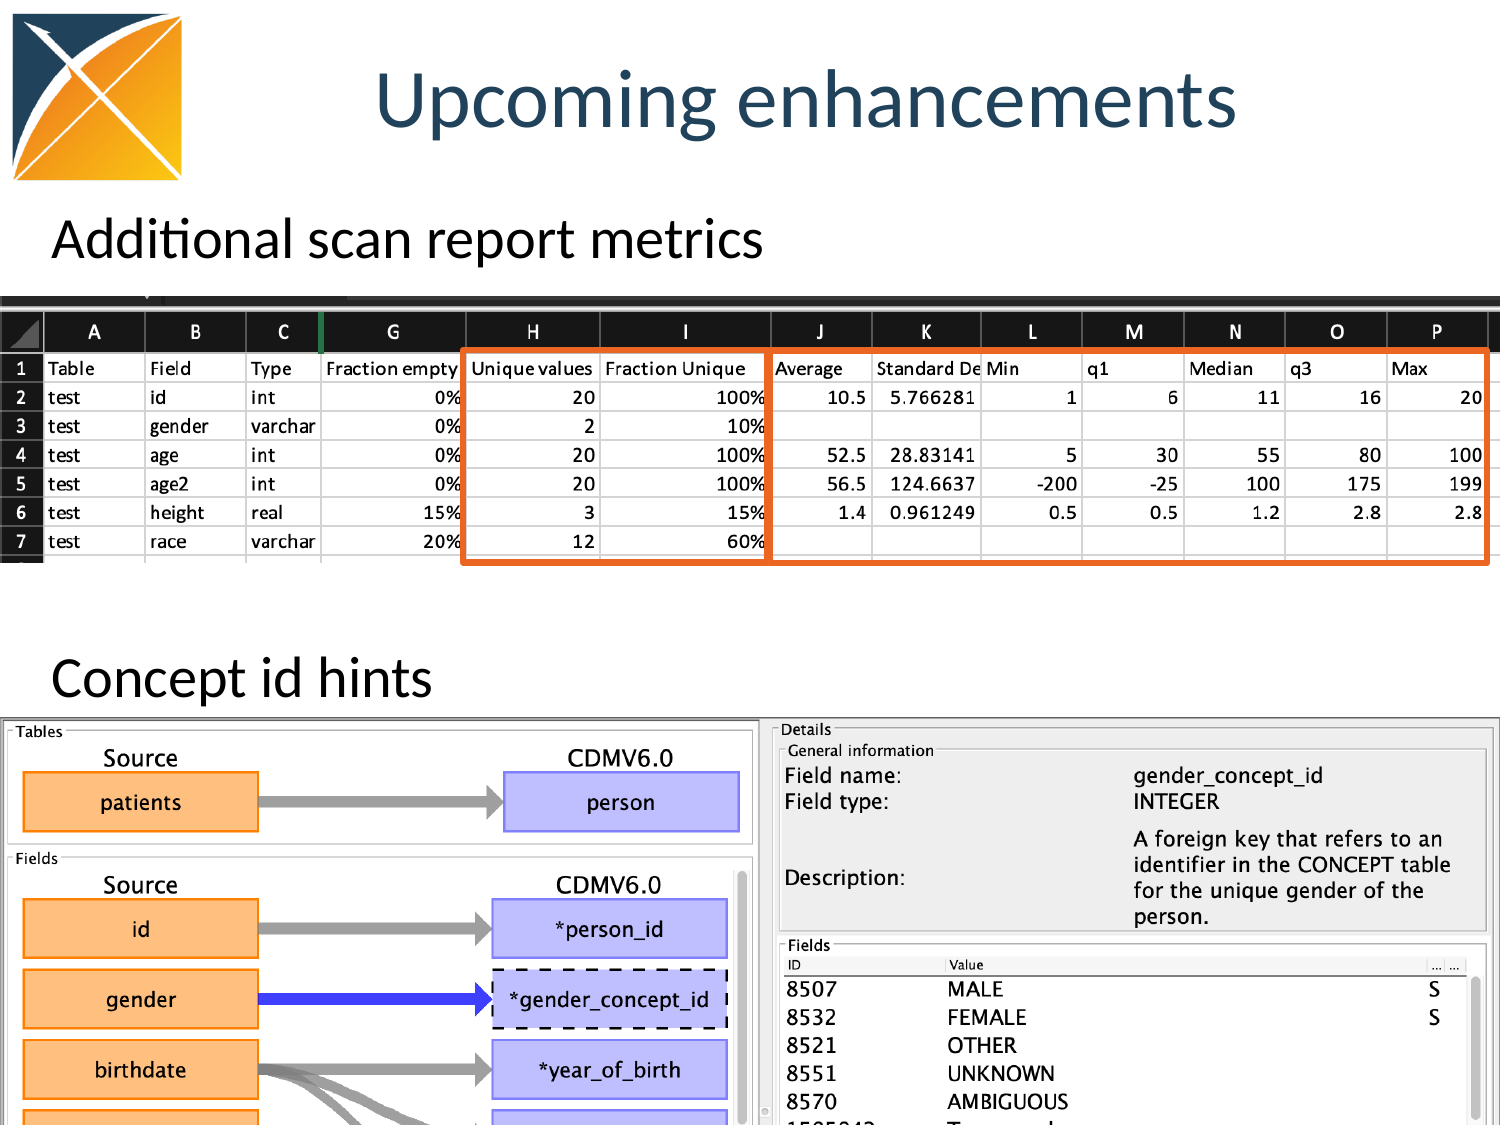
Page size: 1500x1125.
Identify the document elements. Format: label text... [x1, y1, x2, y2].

title Upcoming enhancements [187, 24, 1425, 163]
picture [0, 717, 1500, 1125]
picture [0, 296, 1500, 563]
picture [0, 0, 206, 200]
text_box Concept id hints [36, 631, 690, 715]
text_box Additional scan report metrics [36, 193, 1029, 278]
